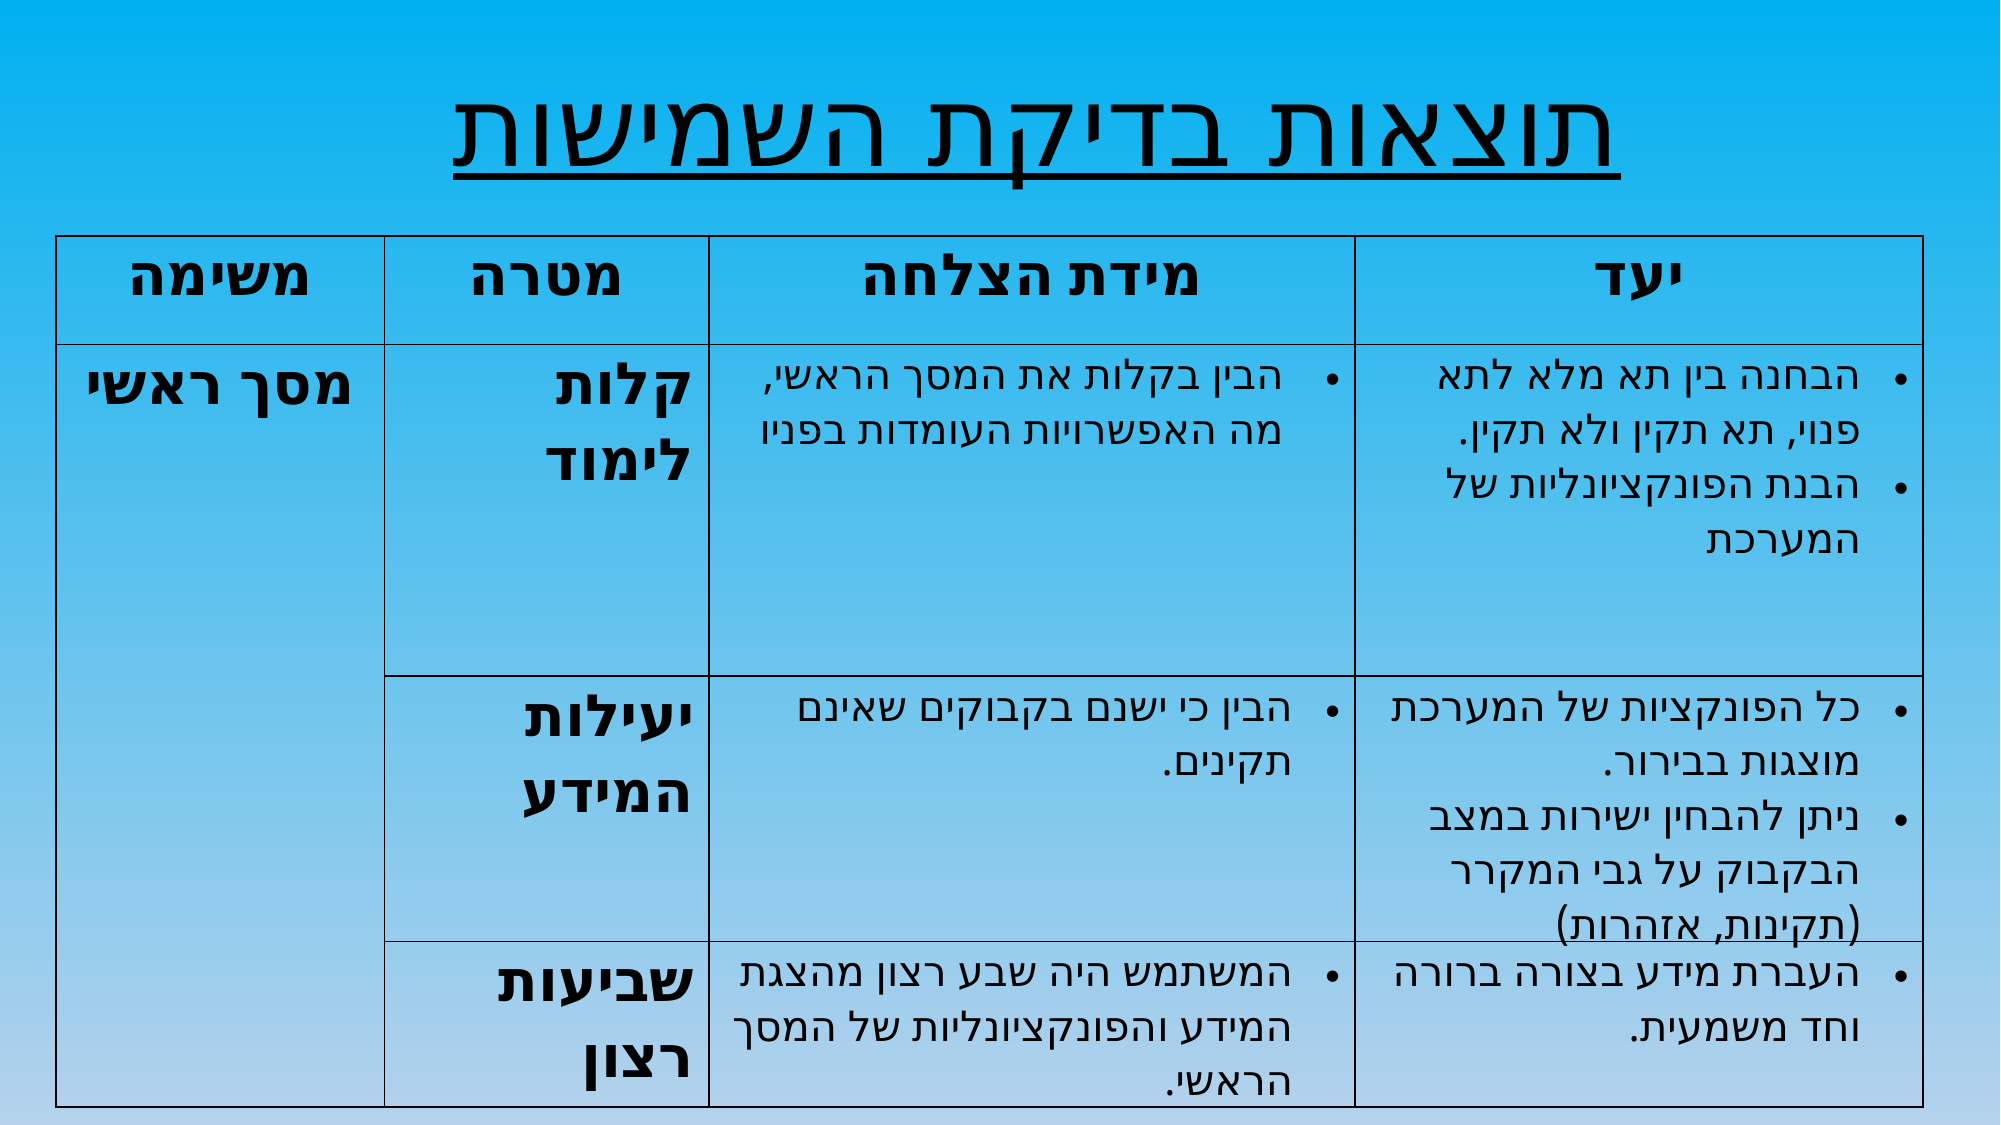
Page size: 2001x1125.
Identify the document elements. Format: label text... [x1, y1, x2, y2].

table_cell הבין כי ישנם בקבוקים שאינם תקינים. [710, 677, 1354, 941]
table_cell העברת מידע בצורה ברורה וחד משמעית. [1356, 942, 1922, 1106]
table_cell המשתמש היה שבע רצון מהצגת המידע והפונקציונליות של המסך הראשי. [710, 942, 1354, 1106]
table_header משימה [57, 237, 384, 344]
table_cell כל הפונקציות של המערכת מוצגות בבירור. ניתן להבחין ישירות במצב הבקבוק על גבי המקרר (תקינות, אזהרות) [1356, 677, 1922, 941]
table_cell הבחנה בין תא מלא לתא פנוי, תא תקין ולא תקין. הבנת הפונקציונליות של המערכת [1356, 345, 1922, 675]
table_header מטרה [385, 237, 708, 344]
table_cell שביעות רצון [385, 942, 708, 1106]
table_cell קלות לימוד [385, 345, 708, 675]
table_cell הבין בקלות את המסך הראשי, מה האפשרויות העומדות בפניו [710, 345, 1354, 675]
table_cell מסך ראשי [57, 345, 384, 1106]
table_header יעד [1356, 237, 1922, 344]
text_box תוצאות בדיקת השמישות [284, 46, 1789, 197]
table_cell יעילות המידע [385, 677, 708, 941]
table_header מידת הצלחה [710, 237, 1354, 344]
